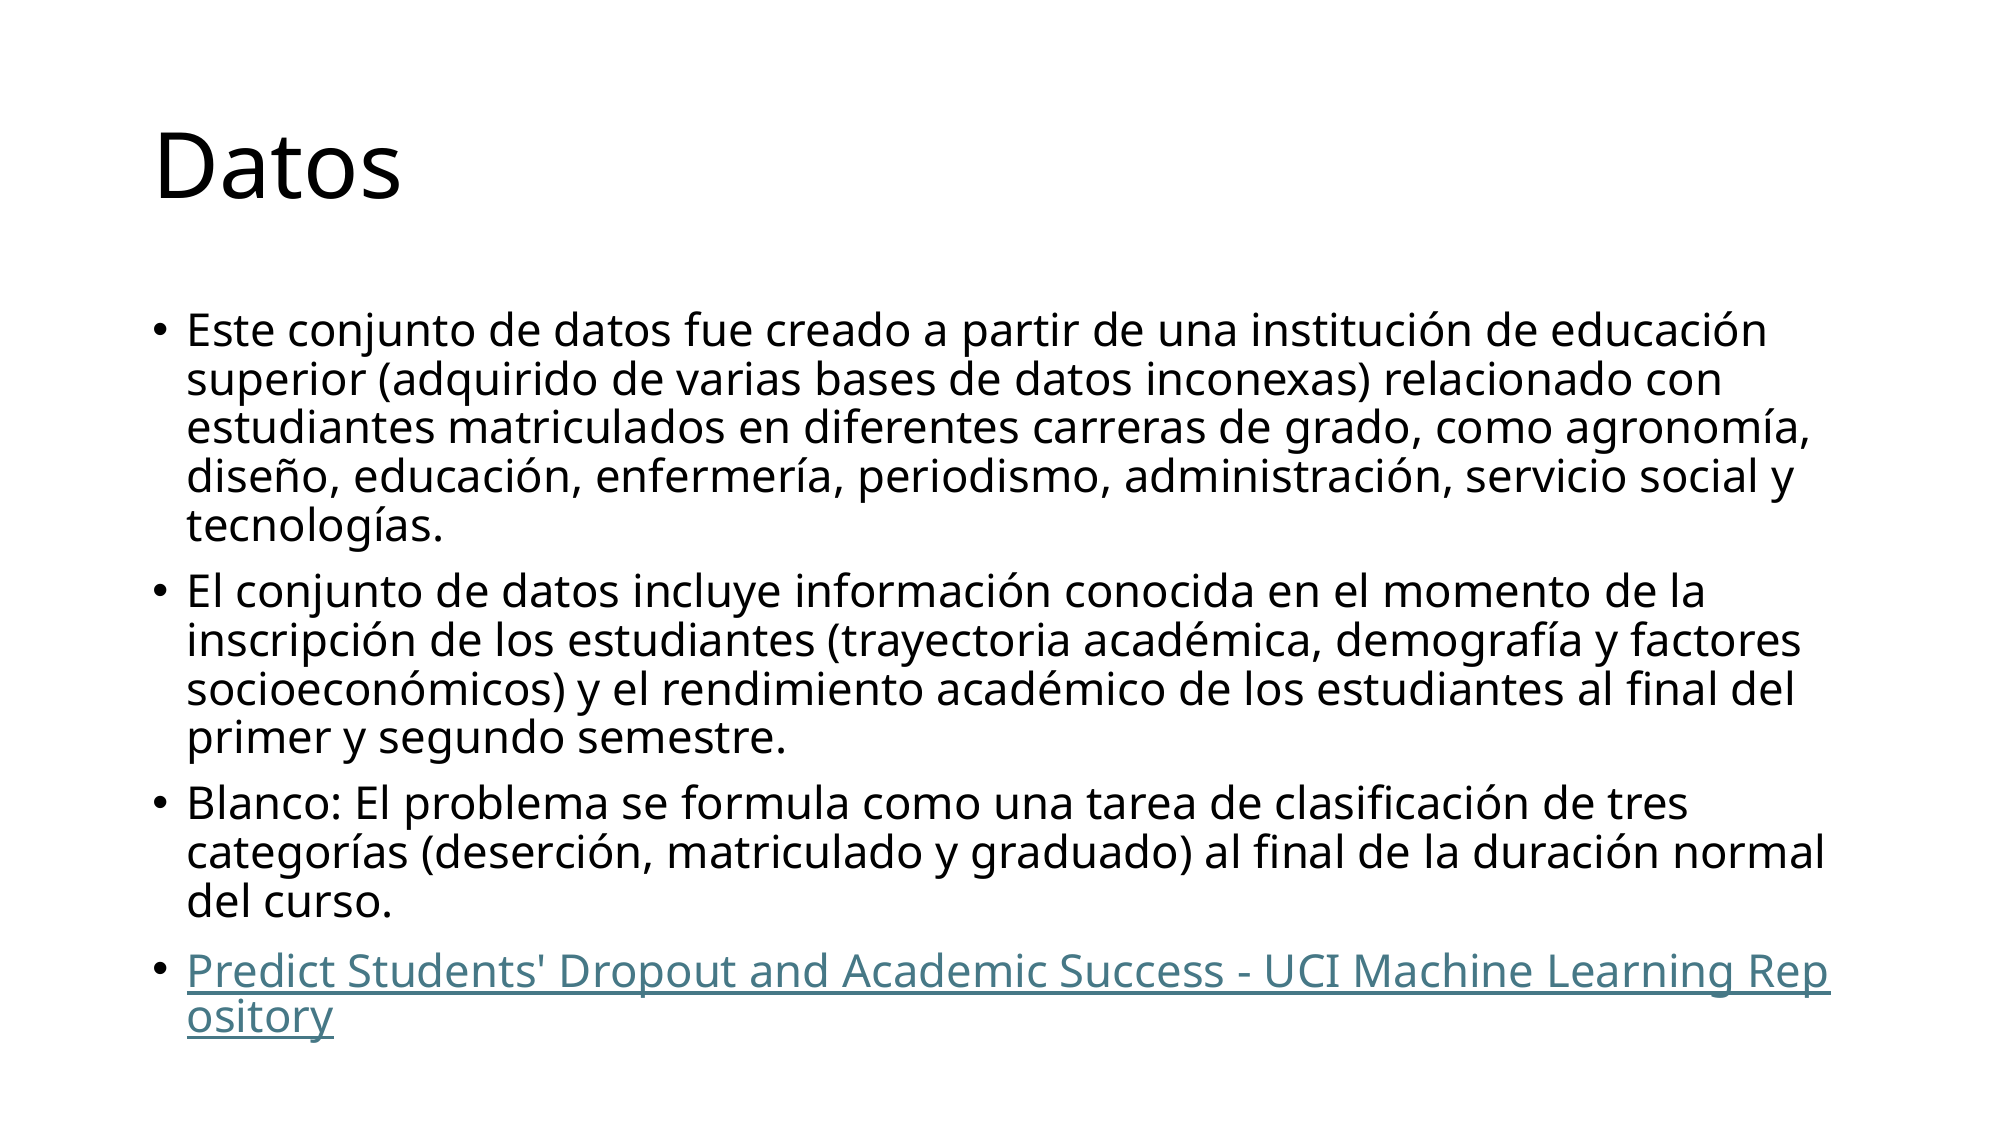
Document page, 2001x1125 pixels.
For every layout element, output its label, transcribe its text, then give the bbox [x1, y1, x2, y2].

list Este conjunto de datos fue creado a partir de una institución de educación superior (adquirido de varias bases de datos inconexas) relacionado con estudiantes matriculados en diferentes carreras de grado, como agronomía, diseño, educación, enfermería, periodismo, administración, servicio social y tecnologías. El conjunto de datos incluye información conocida en el momento de la inscripción de los estudiantes (trayectoria académica, demografía y factores socioeconómicos) y el rendimiento académico de los estudiantes al final del primer y segundo semestre. Blanco: El problema se formula como una tarea de clasificación de tres categorías (deserción, matriculado y graduado) al final de la duración normal del curso. Predict Students' Dropout and Academic Success - UCI Machine Learning Repository [137, 299, 1863, 1014]
title Datos [137, 59, 1863, 278]
